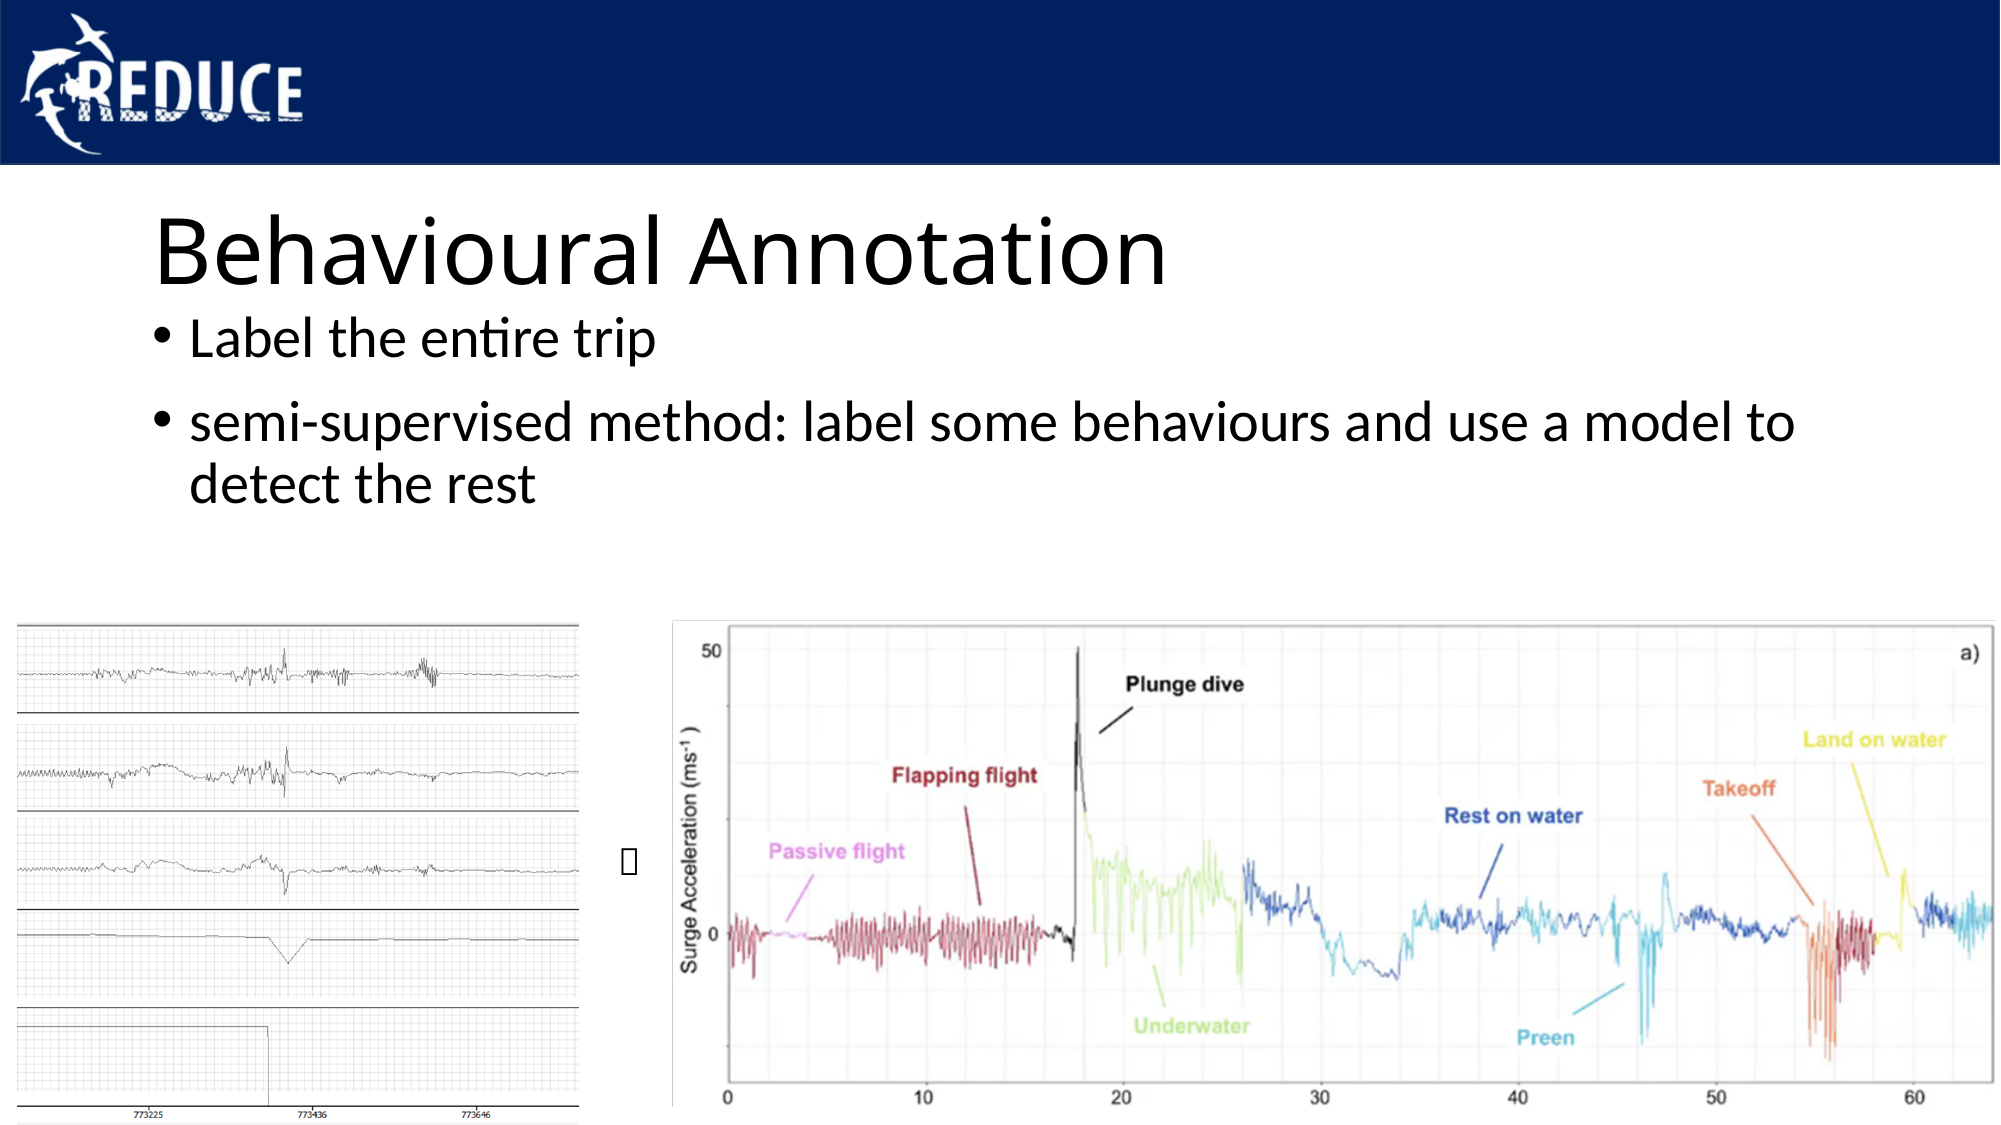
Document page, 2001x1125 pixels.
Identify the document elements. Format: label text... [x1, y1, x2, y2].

text_box [335, 0, 2000, 165]
title Behavioural Annotation [137, 165, 1863, 364]
text_box  [603, 830, 656, 891]
picture [17, 622, 579, 1125]
picture [669, 581, 1996, 1107]
picture [0, 0, 335, 187]
list Label the entire trip semi-supervised method: label some behaviours and use a model to detect the rest [137, 299, 1820, 1014]
